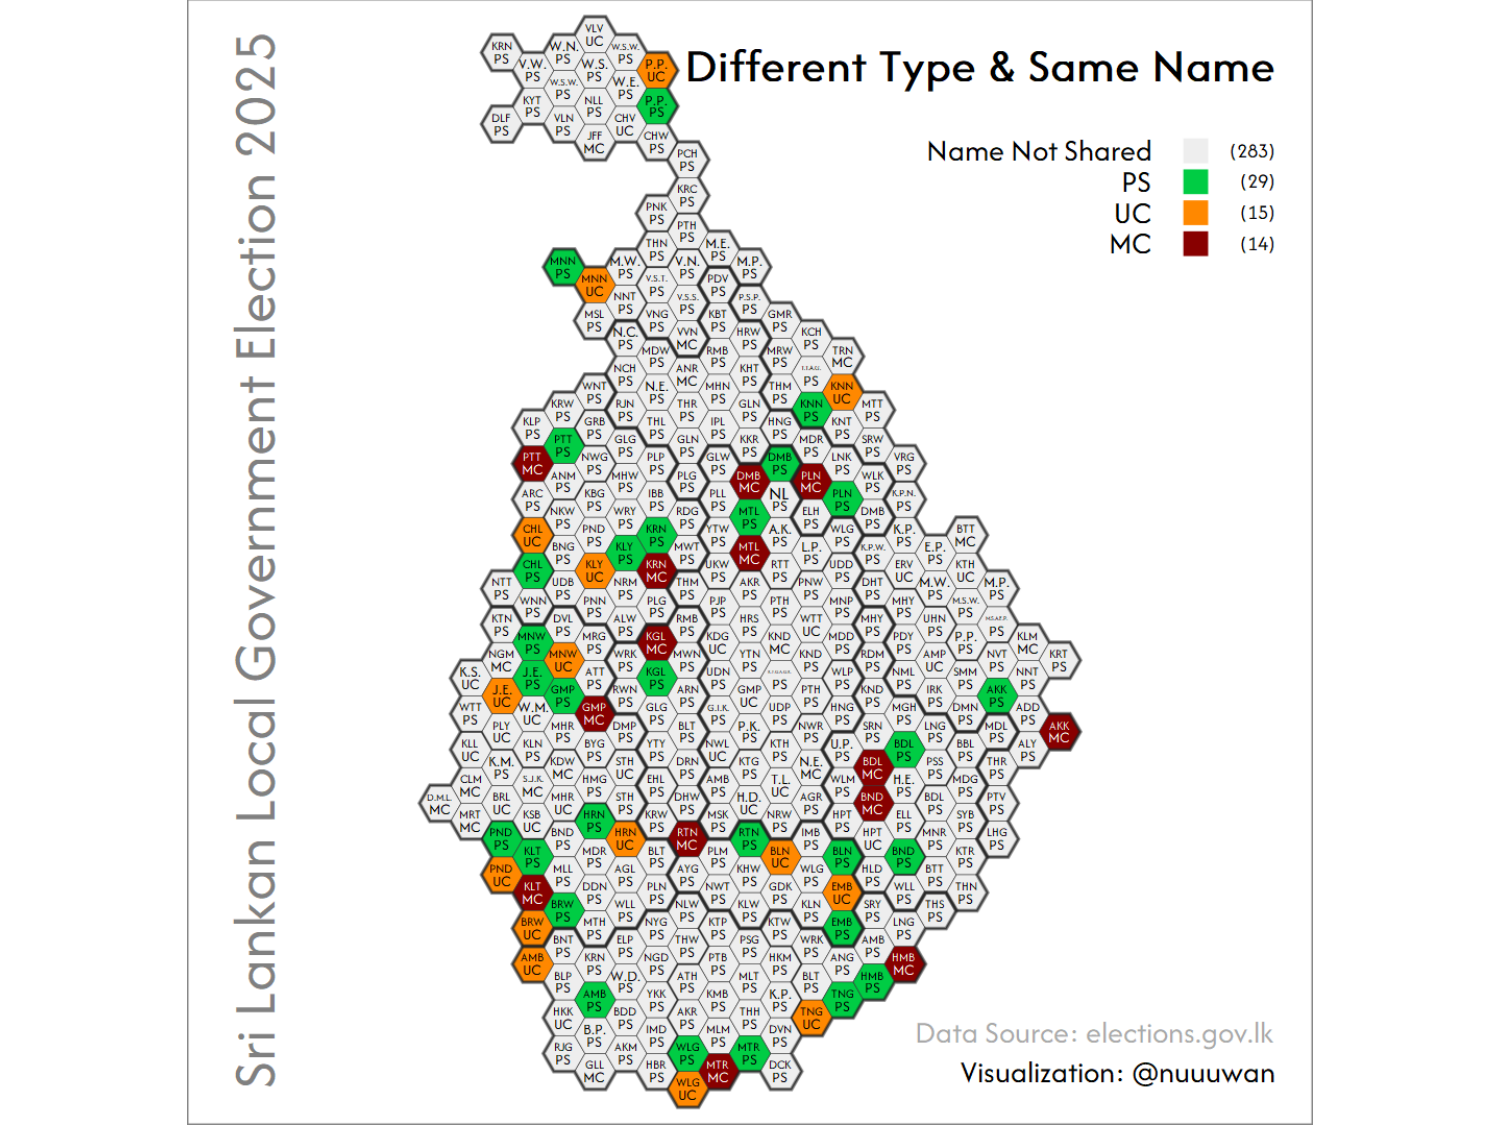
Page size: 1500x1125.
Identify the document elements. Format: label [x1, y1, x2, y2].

picture [187, 0, 1313, 1125]
